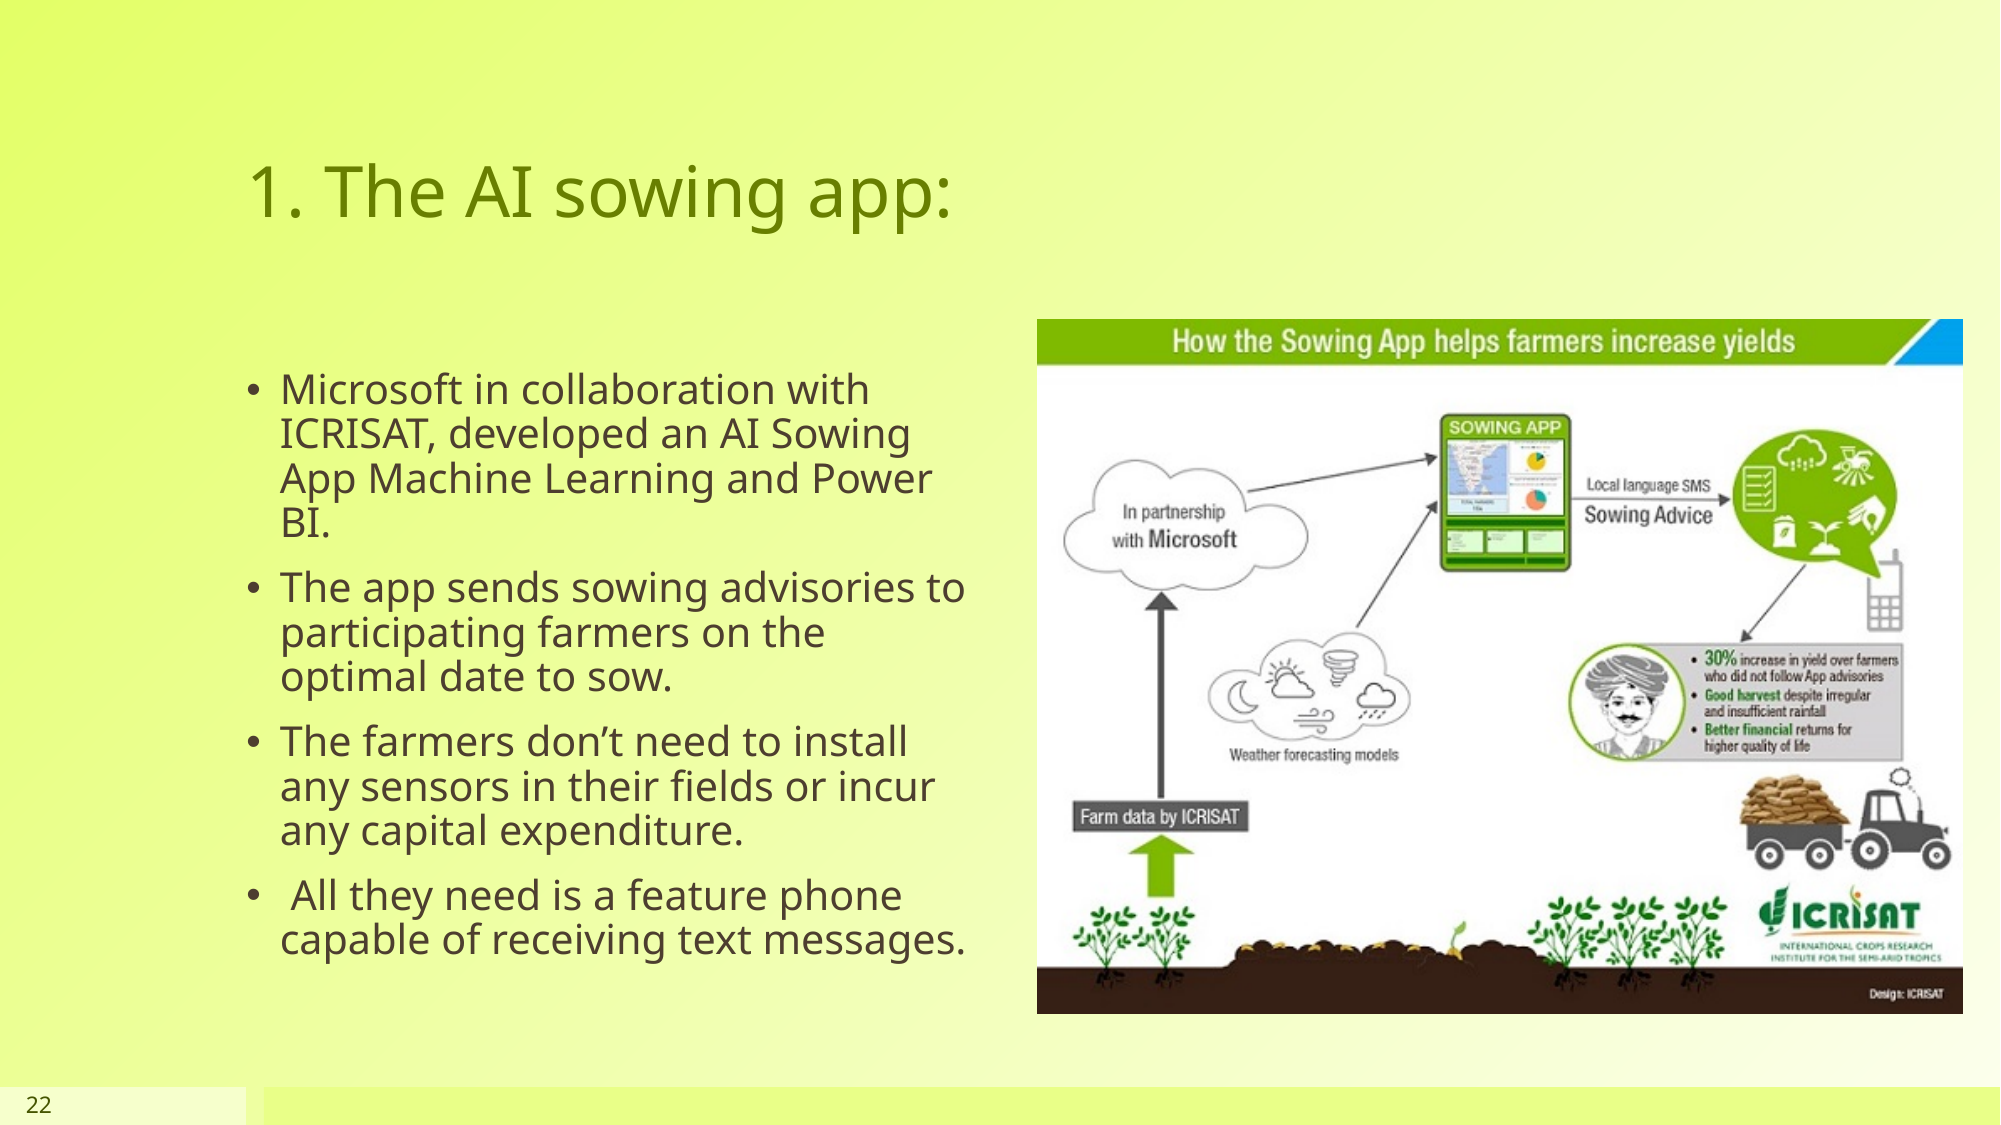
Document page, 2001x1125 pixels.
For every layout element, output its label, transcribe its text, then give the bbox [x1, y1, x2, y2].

slide_number 22 [0, 1087, 68, 1125]
title 1. The AI sowing app: [231, 45, 1769, 240]
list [1037, 319, 1963, 1014]
list Microsoft in collaboration with ICRISAT, developed an AI Sowing App Machine Learning and Power BI. The app sends sowing advisories to participating farmers on the optimal date to sow. The farmers don’t need to install any sensors in their fields or incur any capital expenditure. All they need is a feature phone capable of receiving text messages. [231, 361, 988, 972]
